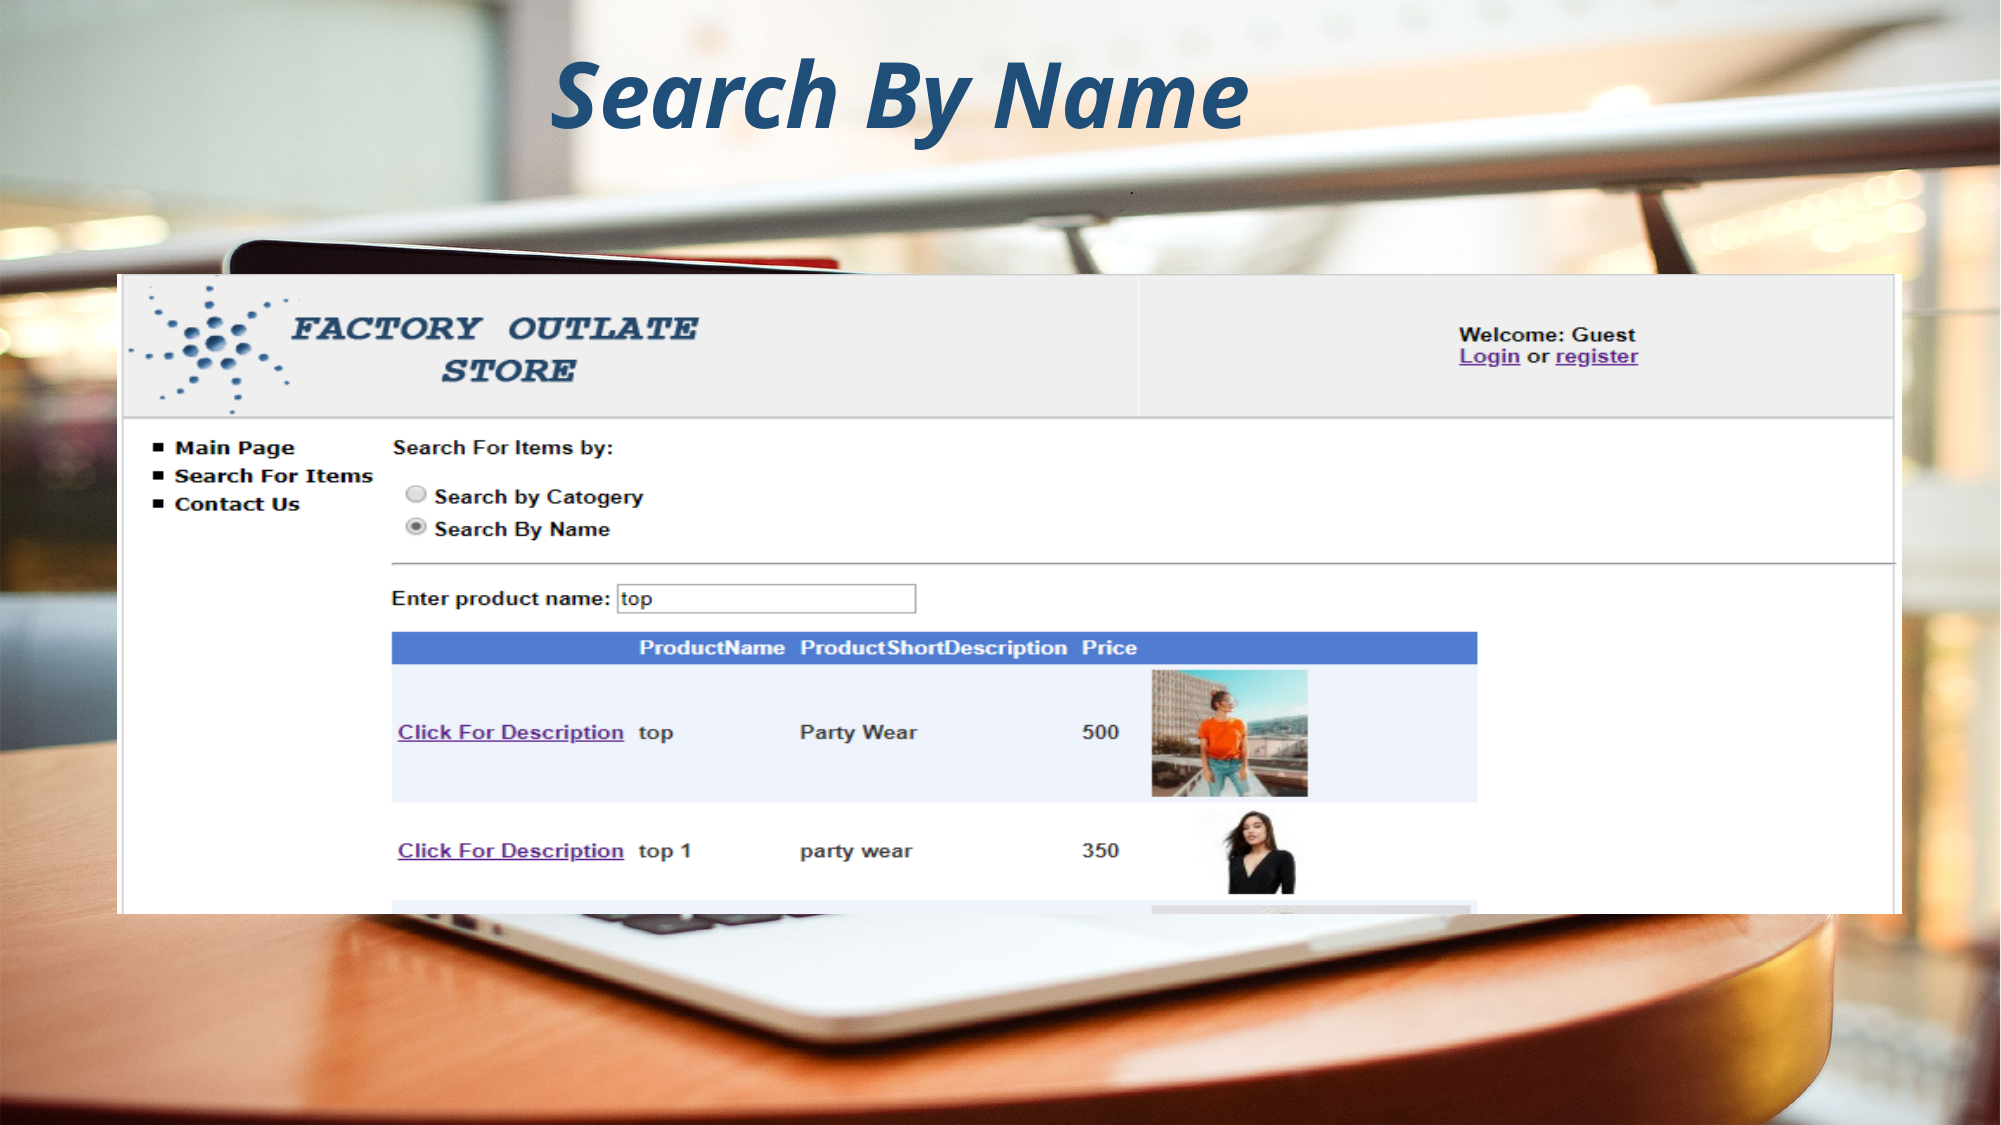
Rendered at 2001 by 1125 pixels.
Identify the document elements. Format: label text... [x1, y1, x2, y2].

title Search By Name [535, 0, 1708, 274]
picture [0, 0, 2001, 1125]
